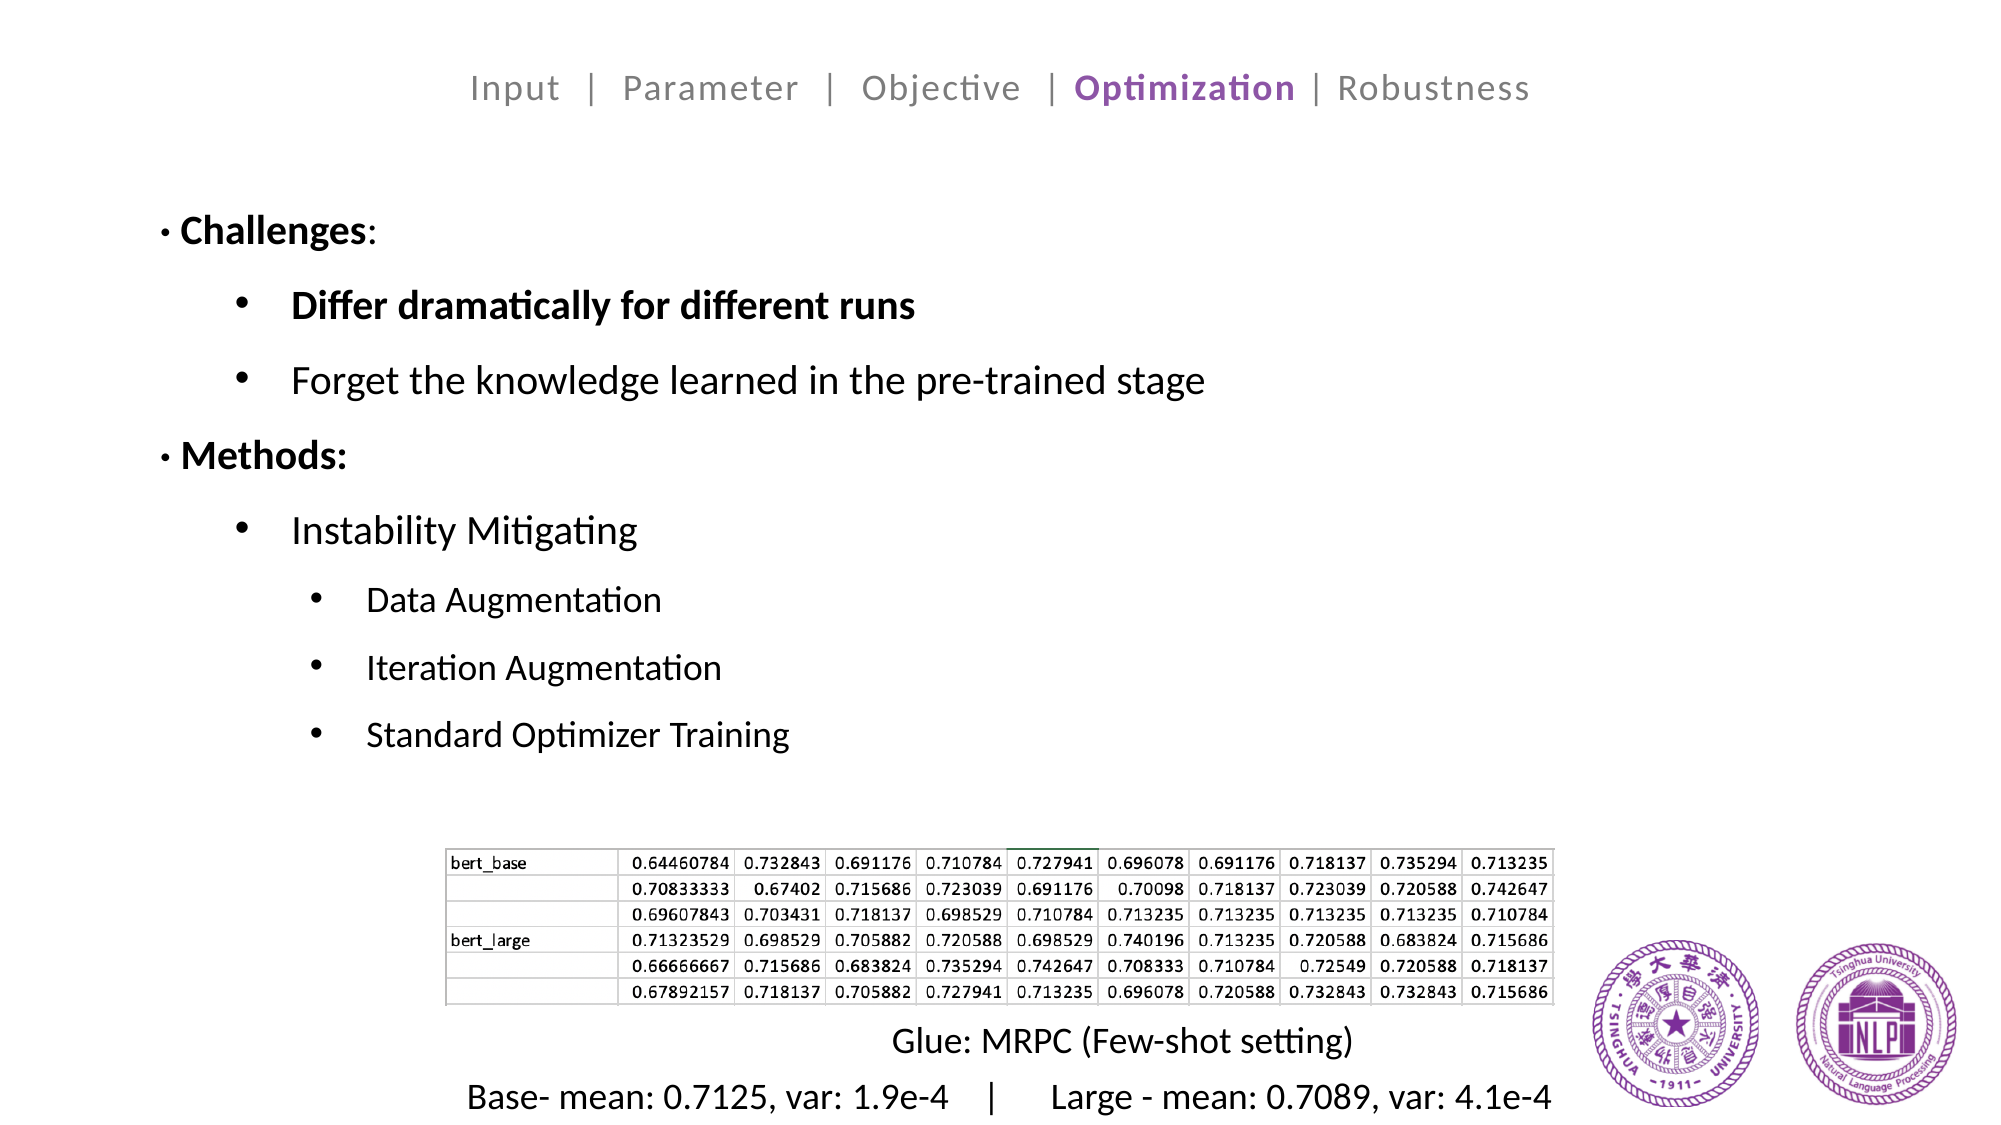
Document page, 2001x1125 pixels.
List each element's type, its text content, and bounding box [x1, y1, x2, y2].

text_box Input | Parameter | Objective | Optimization | Robustness [18, 55, 1982, 116]
picture [1558, 926, 1981, 1116]
text_box Base- mean: 0.7125, var: 1.9e-4 | Large - mean: 0.7089, var: 4.1e-4 [452, 1064, 1584, 1125]
picture [445, 848, 1555, 1006]
text_box Glue: MRPC (Few-shot setting) [877, 1008, 1370, 1064]
text_box · Challenges: Differ dramatically for different runs Forget the knowledge learned in the pre-trained stage · Methods: Instability Mitigating Data Augmentation Iteration Augmentation Standard Optimizer Training [145, 170, 1324, 913]
